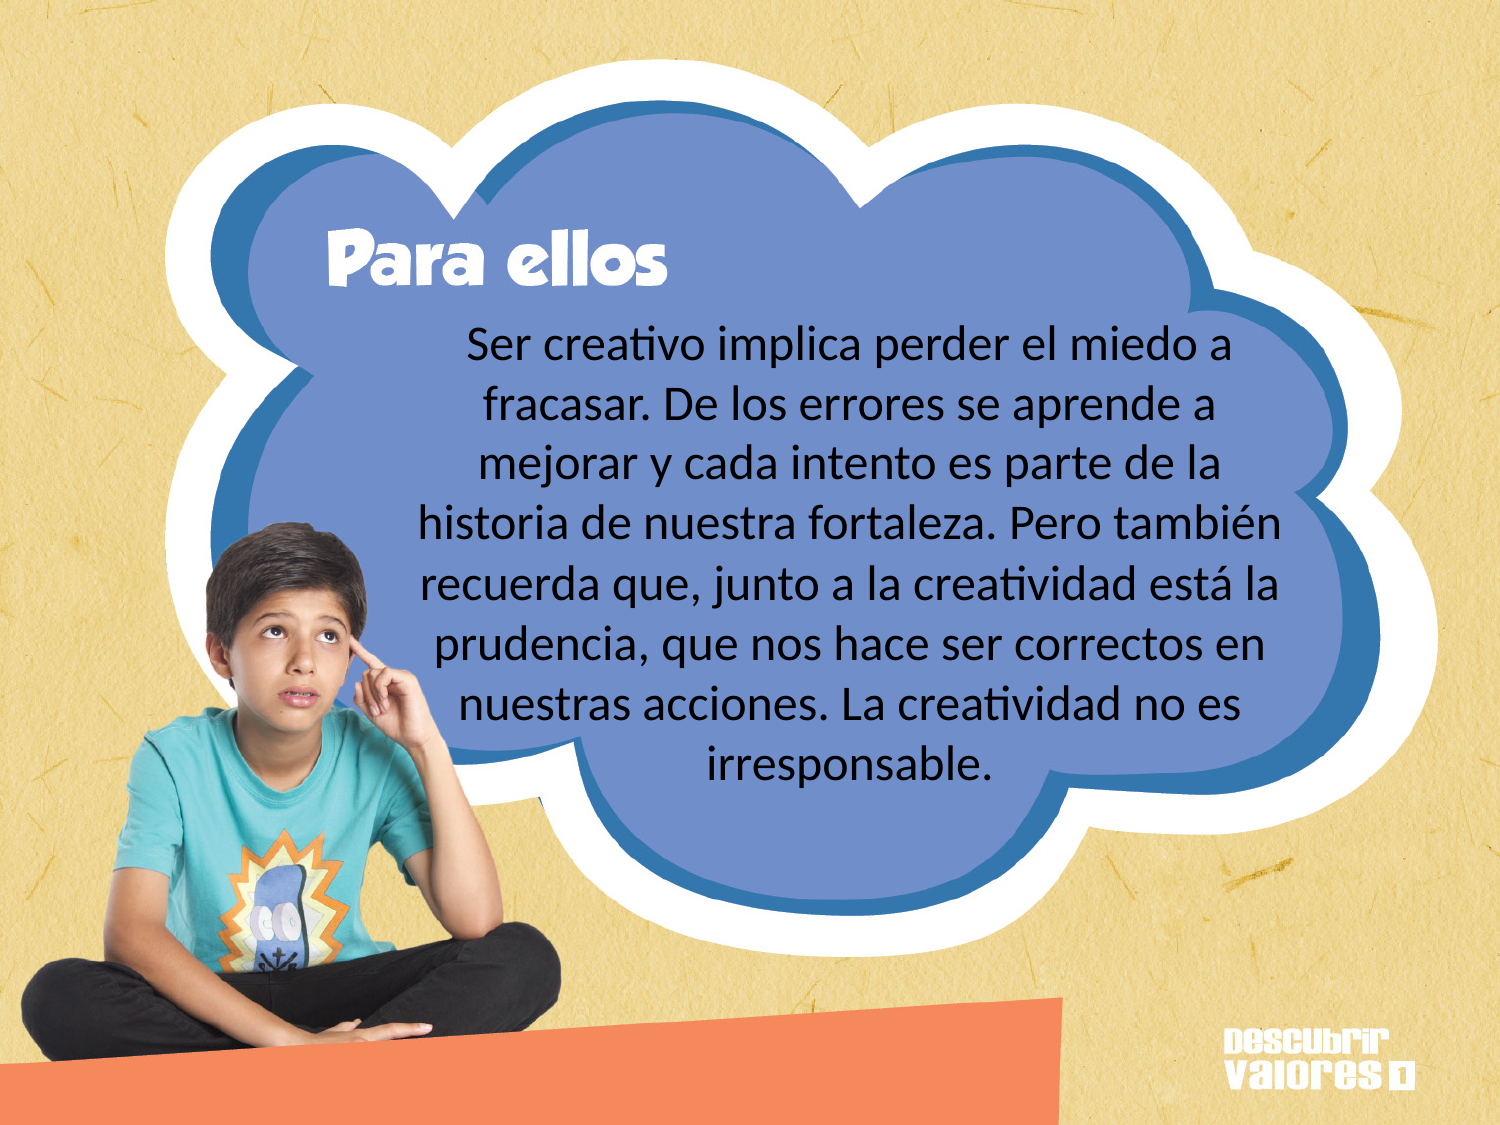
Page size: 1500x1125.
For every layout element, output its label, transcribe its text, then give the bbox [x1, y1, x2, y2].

picture [0, 0, 1500, 1125]
title Ser creativo implica perder el miedo a fracasar. De los errores se aprende a mejorar y cada intento es parte de la historia de nuestra fortaleza. Pero también recuerda que, junto a la creatividad está la prudencia, que nos hace ser correctos en nuestras acciones. La creatividad no es irresponsable. [399, 224, 1301, 876]
